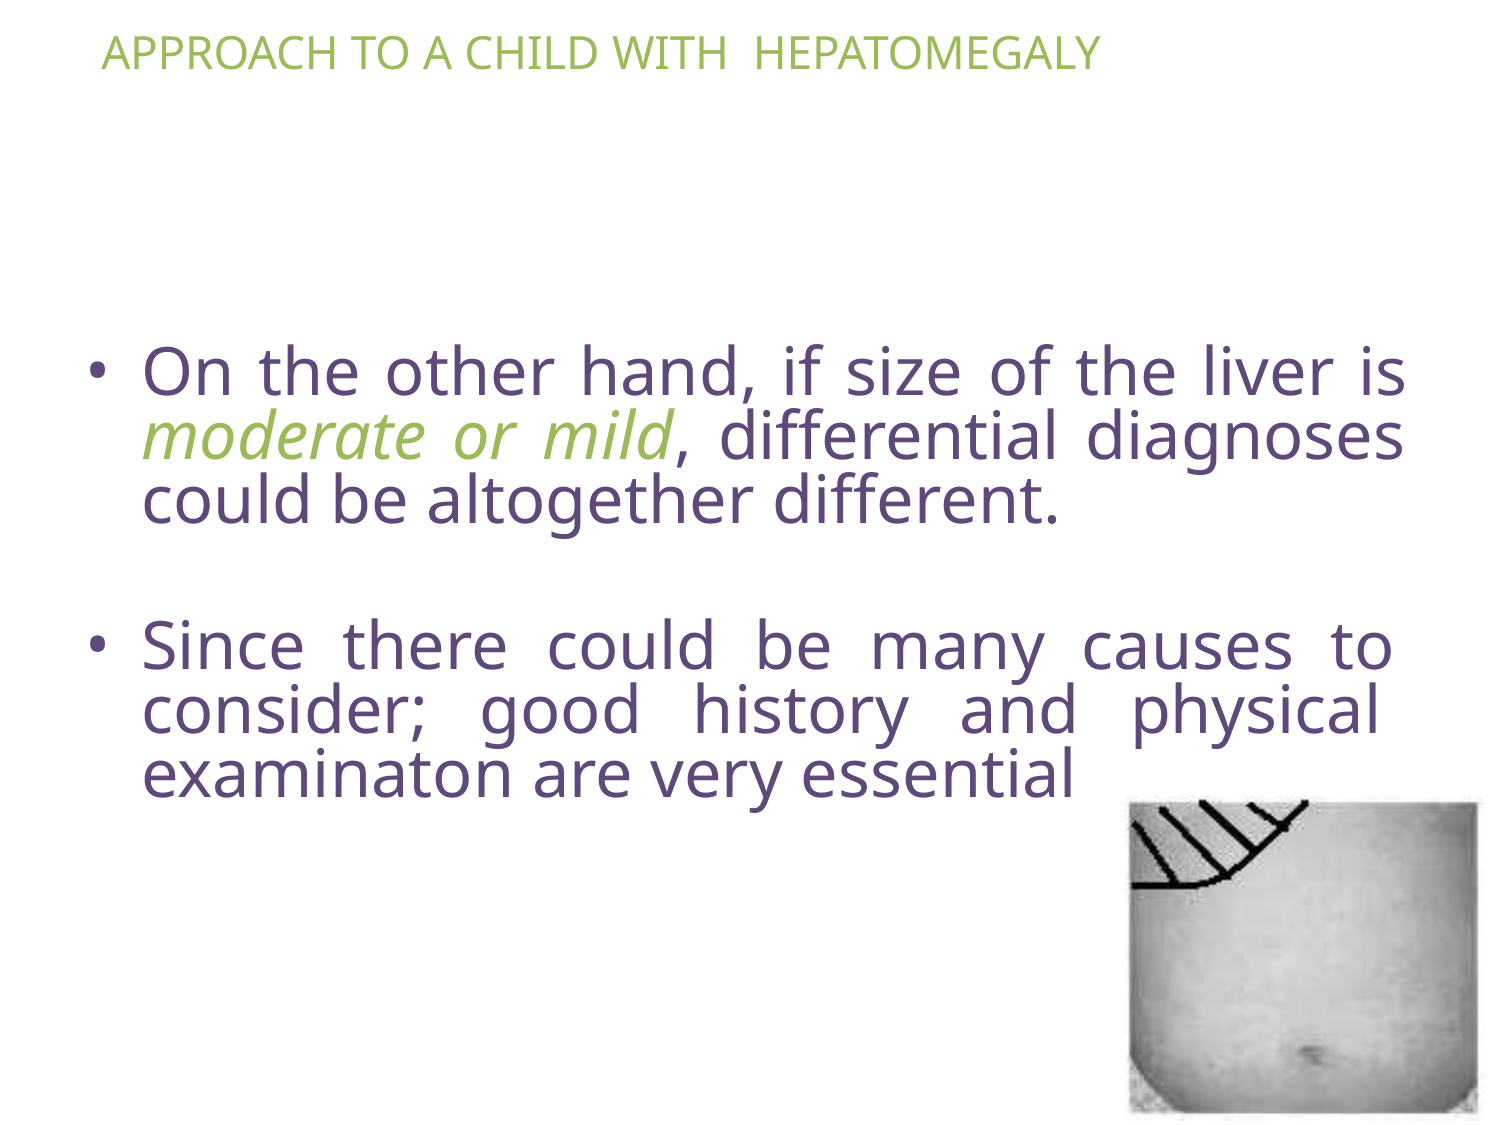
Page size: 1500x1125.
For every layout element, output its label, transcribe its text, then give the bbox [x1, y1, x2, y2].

picture [1124, 796, 1487, 1121]
text_box On the other hand, if size of the liver is moderate or mild, differential diagnoses could be altogether different. Since there could be many causes to consider; good history and physical examinaton are very essential [83, 326, 1433, 811]
title APPROACH TO A CHILD WITH HEPATOMEGALY [99, 22, 1401, 213]
